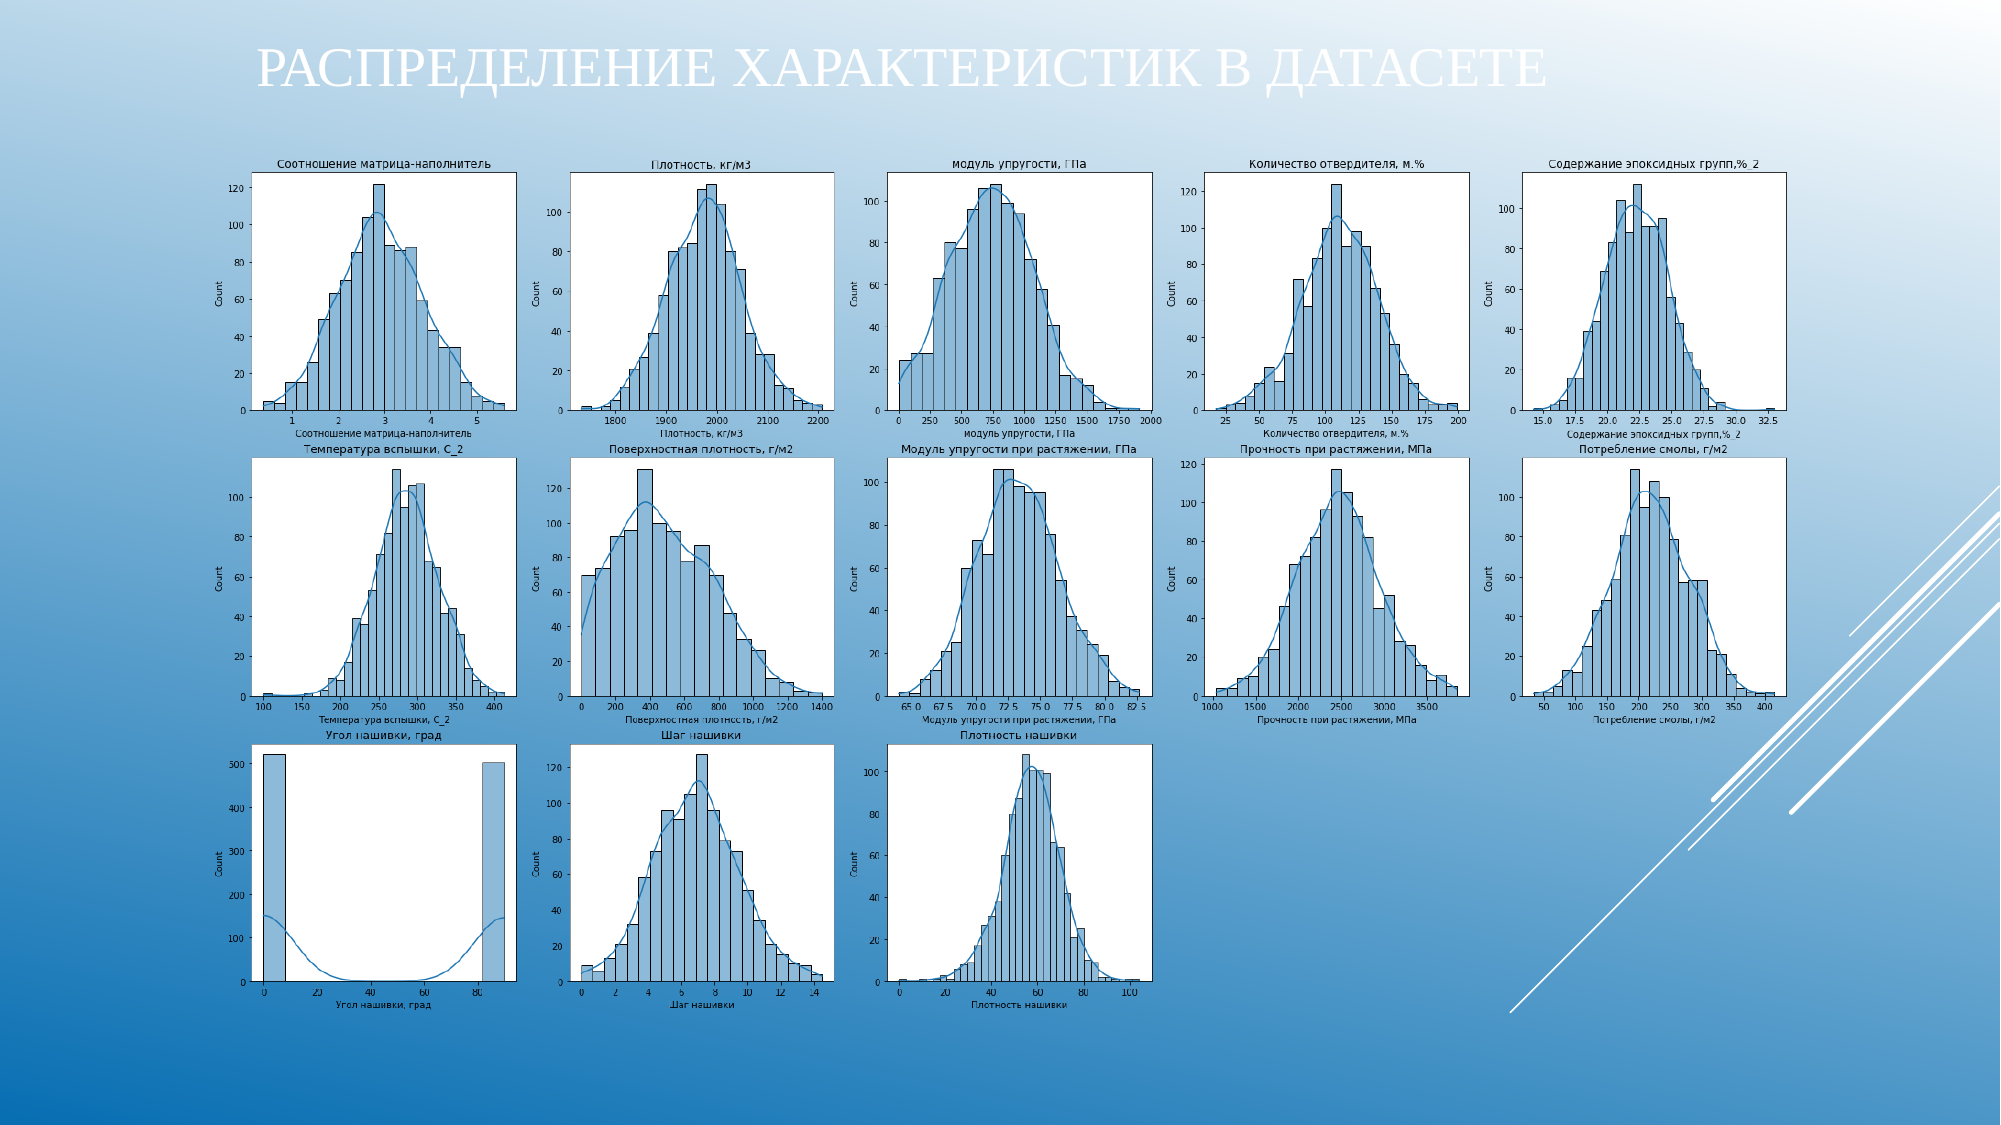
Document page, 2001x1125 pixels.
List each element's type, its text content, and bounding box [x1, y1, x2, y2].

picture [208, 152, 1792, 1016]
title Распределение характеристик в датасете [241, 22, 1642, 105]
